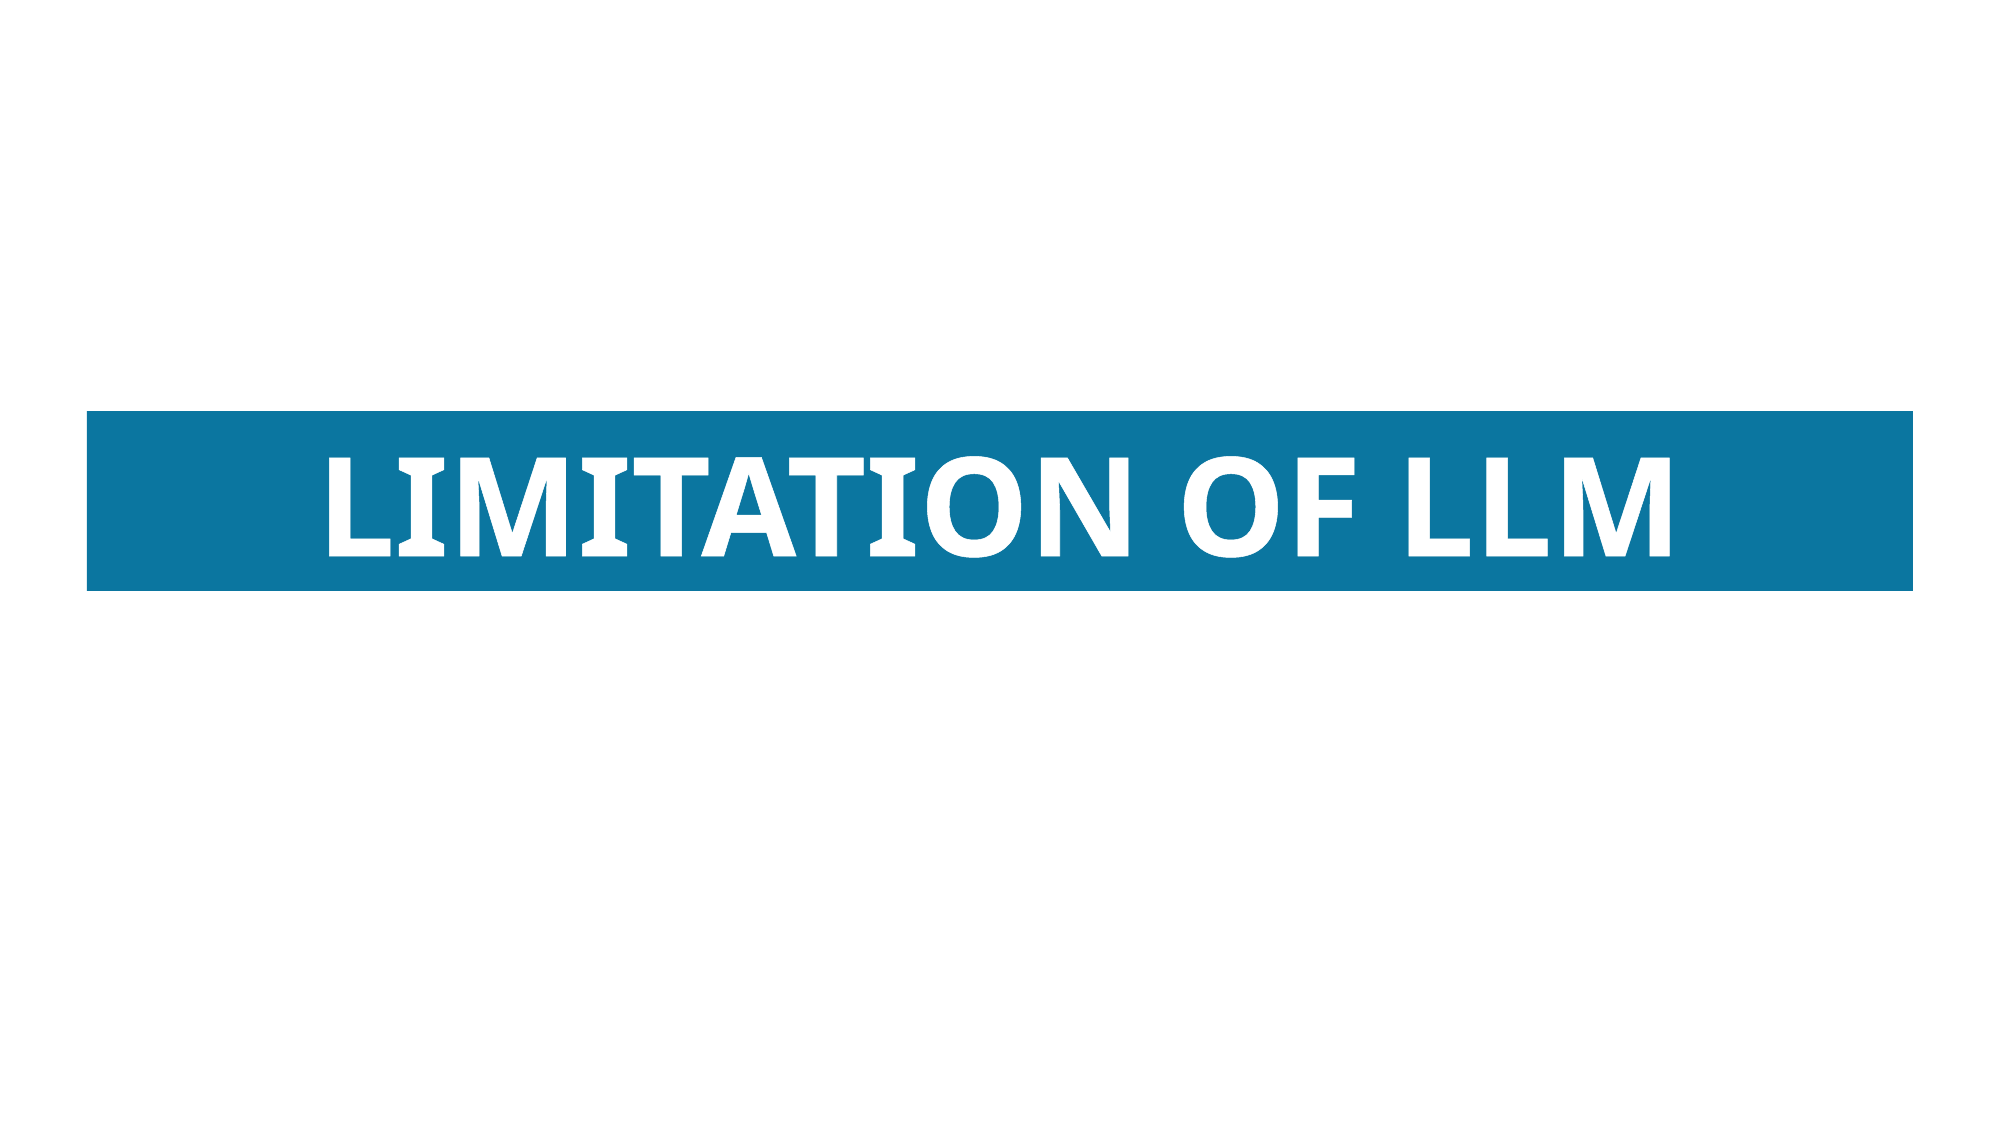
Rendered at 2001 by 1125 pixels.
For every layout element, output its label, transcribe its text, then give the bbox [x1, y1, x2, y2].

text_box LIMITATION OF LLM [86, 411, 1913, 591]
